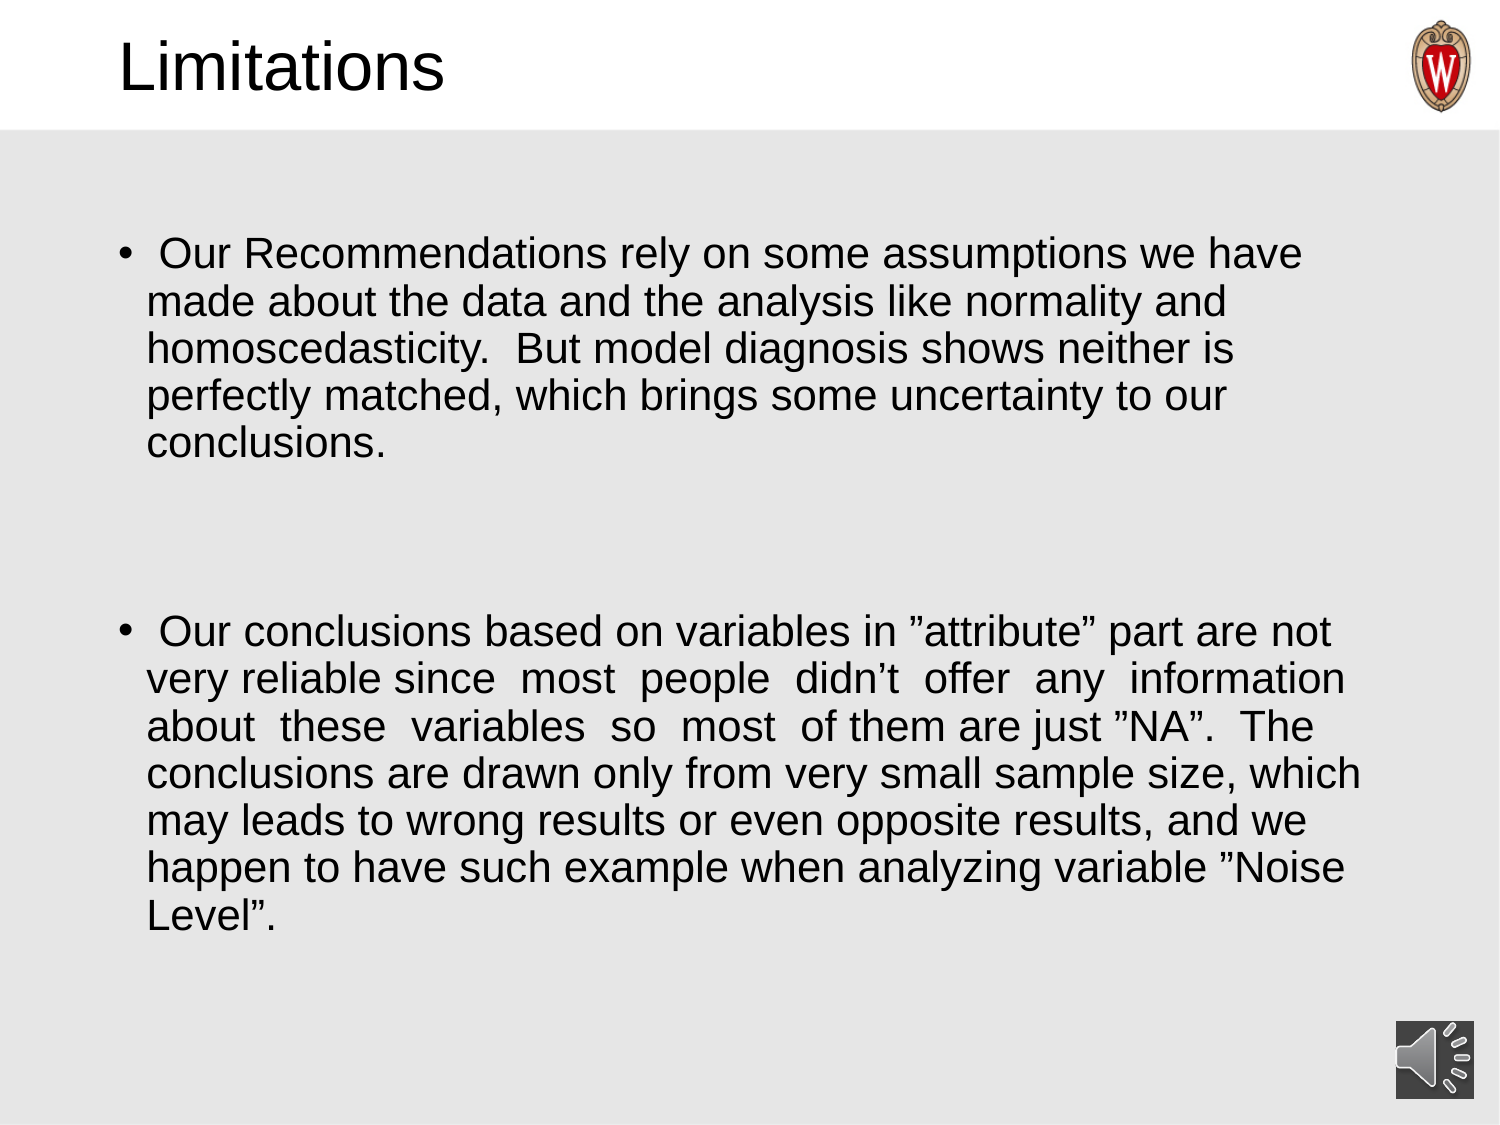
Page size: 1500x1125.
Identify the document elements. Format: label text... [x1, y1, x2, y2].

picture [0, 0, 1500, 1125]
list Our Recommendations rely on some assumptions we have made about the data and the analysis like normality and homoscedasticity. But model diagnosis shows neither is perfectly matched, which brings some uncertainty to our conclusions. Our conclusions based on variables in ”attribute” part are not very reliable since most people didn’t offer any information about these variables so most of them are just ”NA”. The conclusions are drawn only from very small sample size, which may leads to wrong results or even opposite results, and we happen to have such example when analyzing variable ”Noise Level”. [103, 223, 1397, 1052]
title Limitations [103, 15, 1397, 121]
